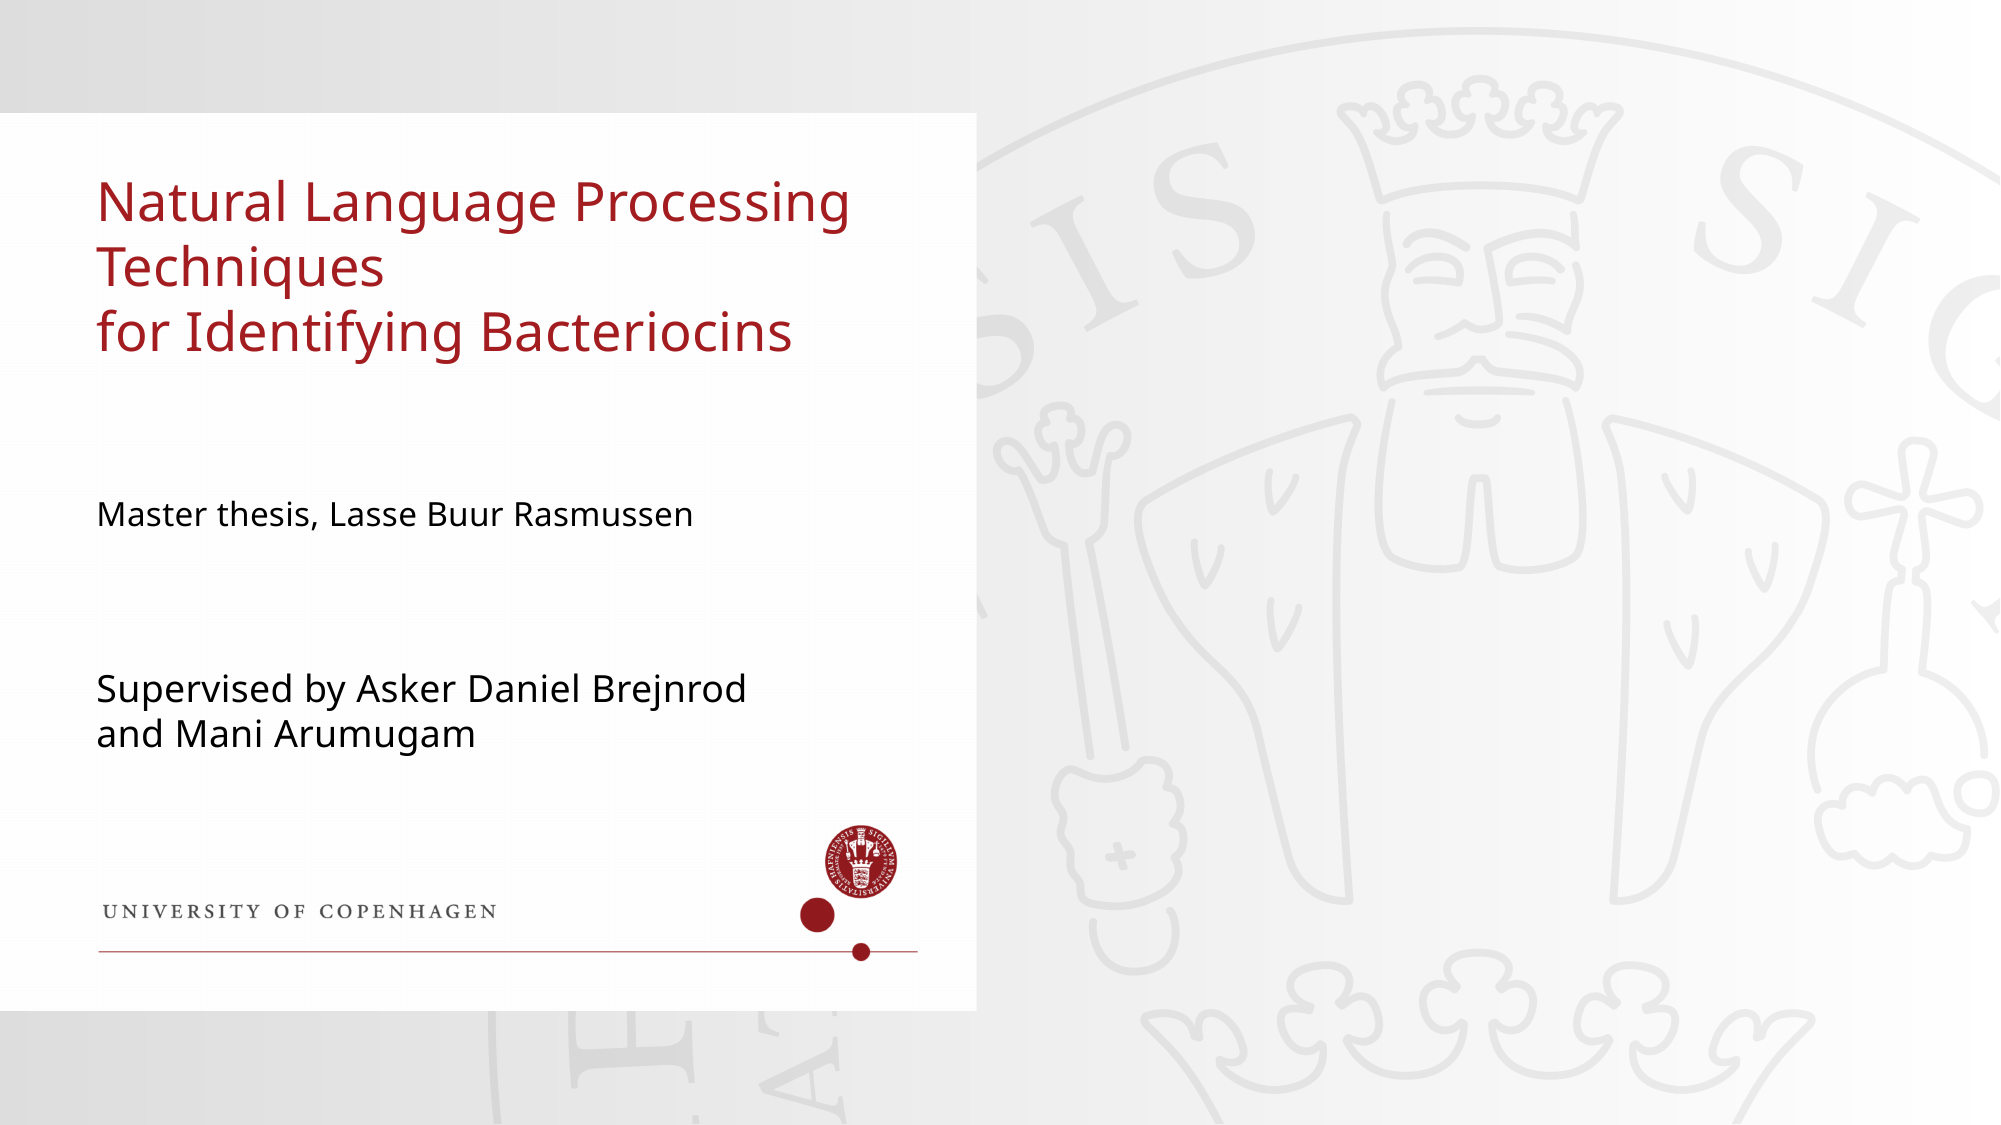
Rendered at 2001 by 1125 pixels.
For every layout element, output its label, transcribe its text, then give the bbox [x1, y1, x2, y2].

text_box Natural Language Processing Techniques for Identifying Bacteriocins [96, 167, 907, 388]
text_box Supervised by Asker Daniel Brejnrod and Mani Arumugam [96, 664, 908, 812]
text_box Master thesis, Lasse Buur Rasmussen [96, 493, 908, 612]
picture [284, 17, 2001, 1124]
text_box [0, 113, 977, 1011]
